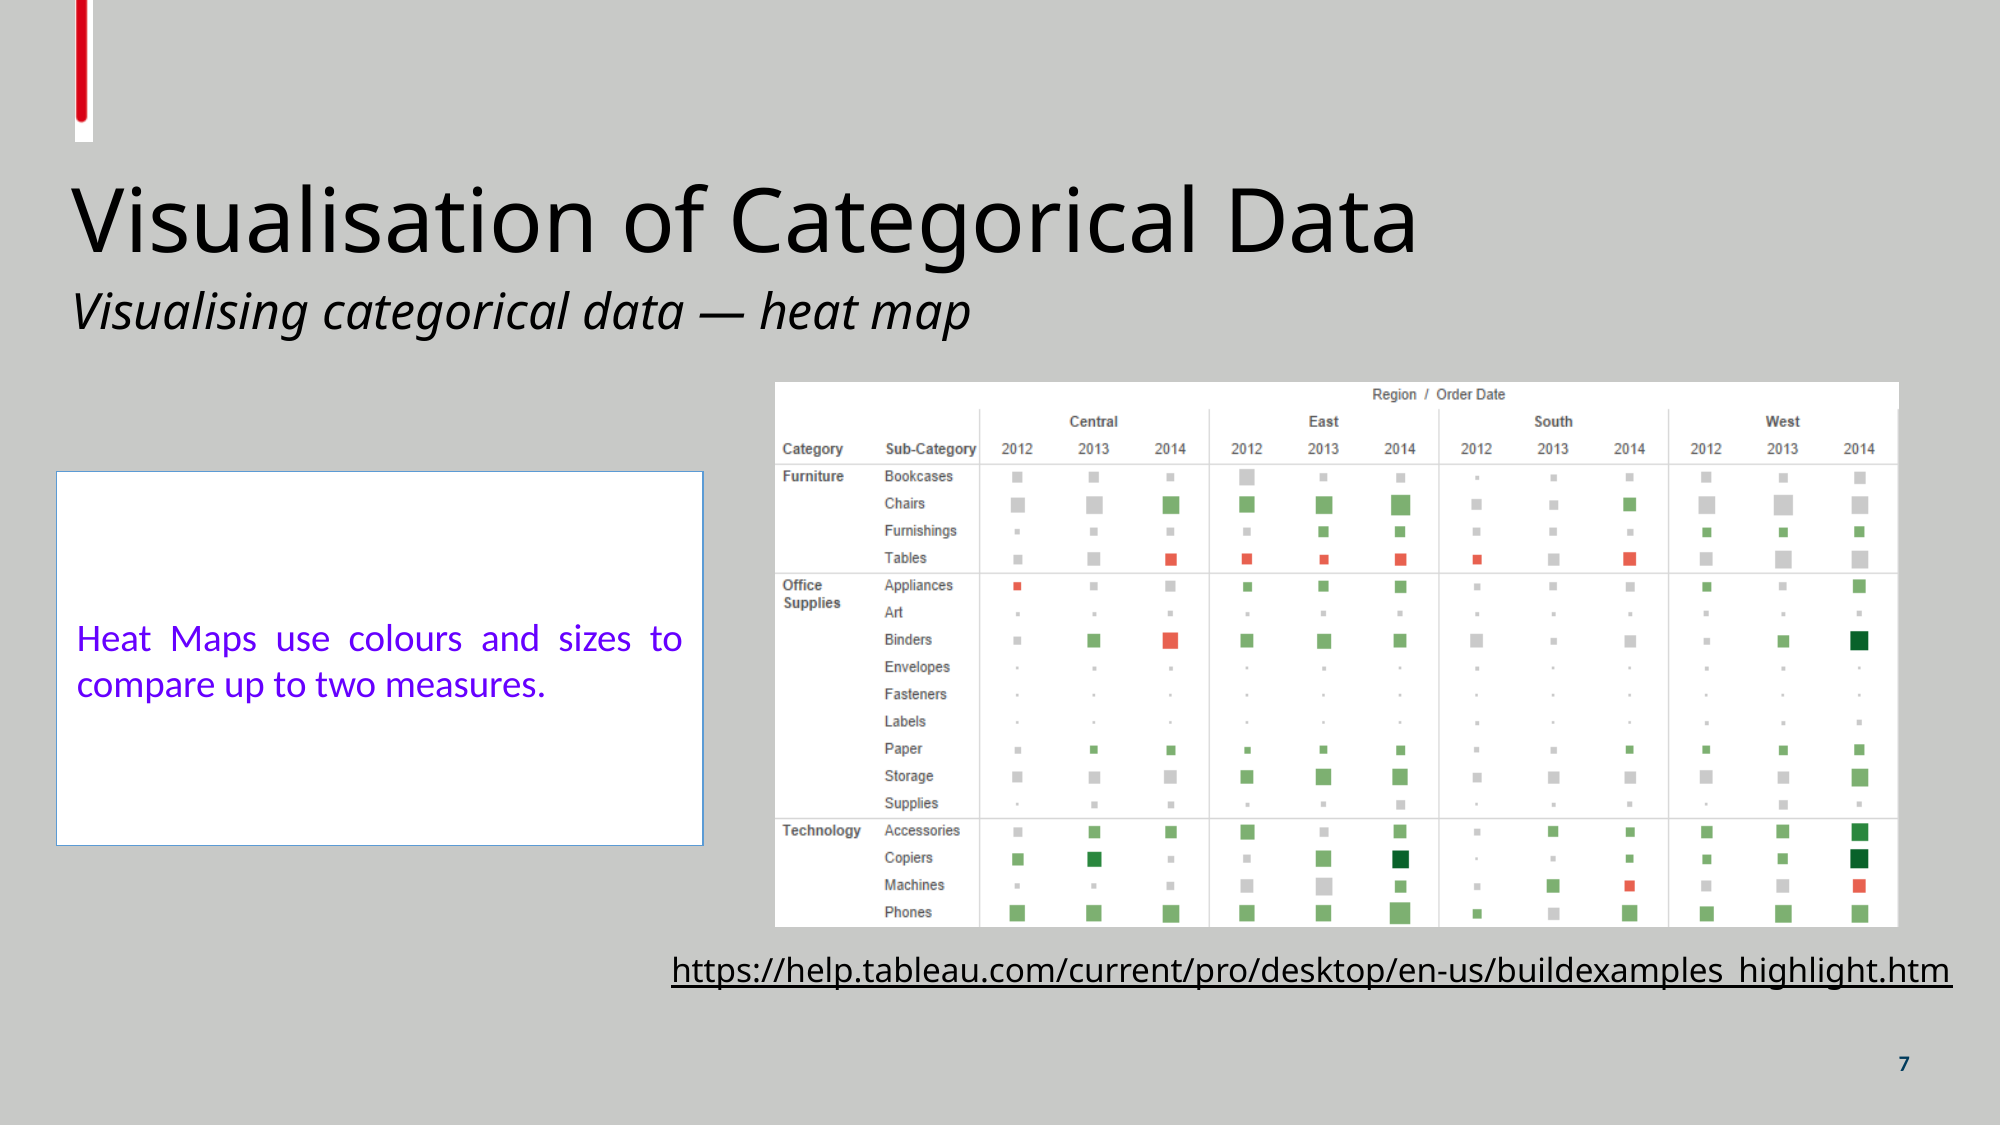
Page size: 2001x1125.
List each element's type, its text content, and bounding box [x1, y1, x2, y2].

picture [775, 382, 1899, 927]
list Visualising categorical data — heat map [56, 279, 1930, 370]
text_box https://help.tableau.com/current/pro/desktop/en-us/buildexamples_highlight.htm [619, 941, 2000, 1002]
text_box Heat Maps use colours and sizes to compare up to two measures. [56, 471, 704, 846]
picture [75, 0, 93, 99]
title Visualisation of Categorical Data [56, 99, 1930, 279]
